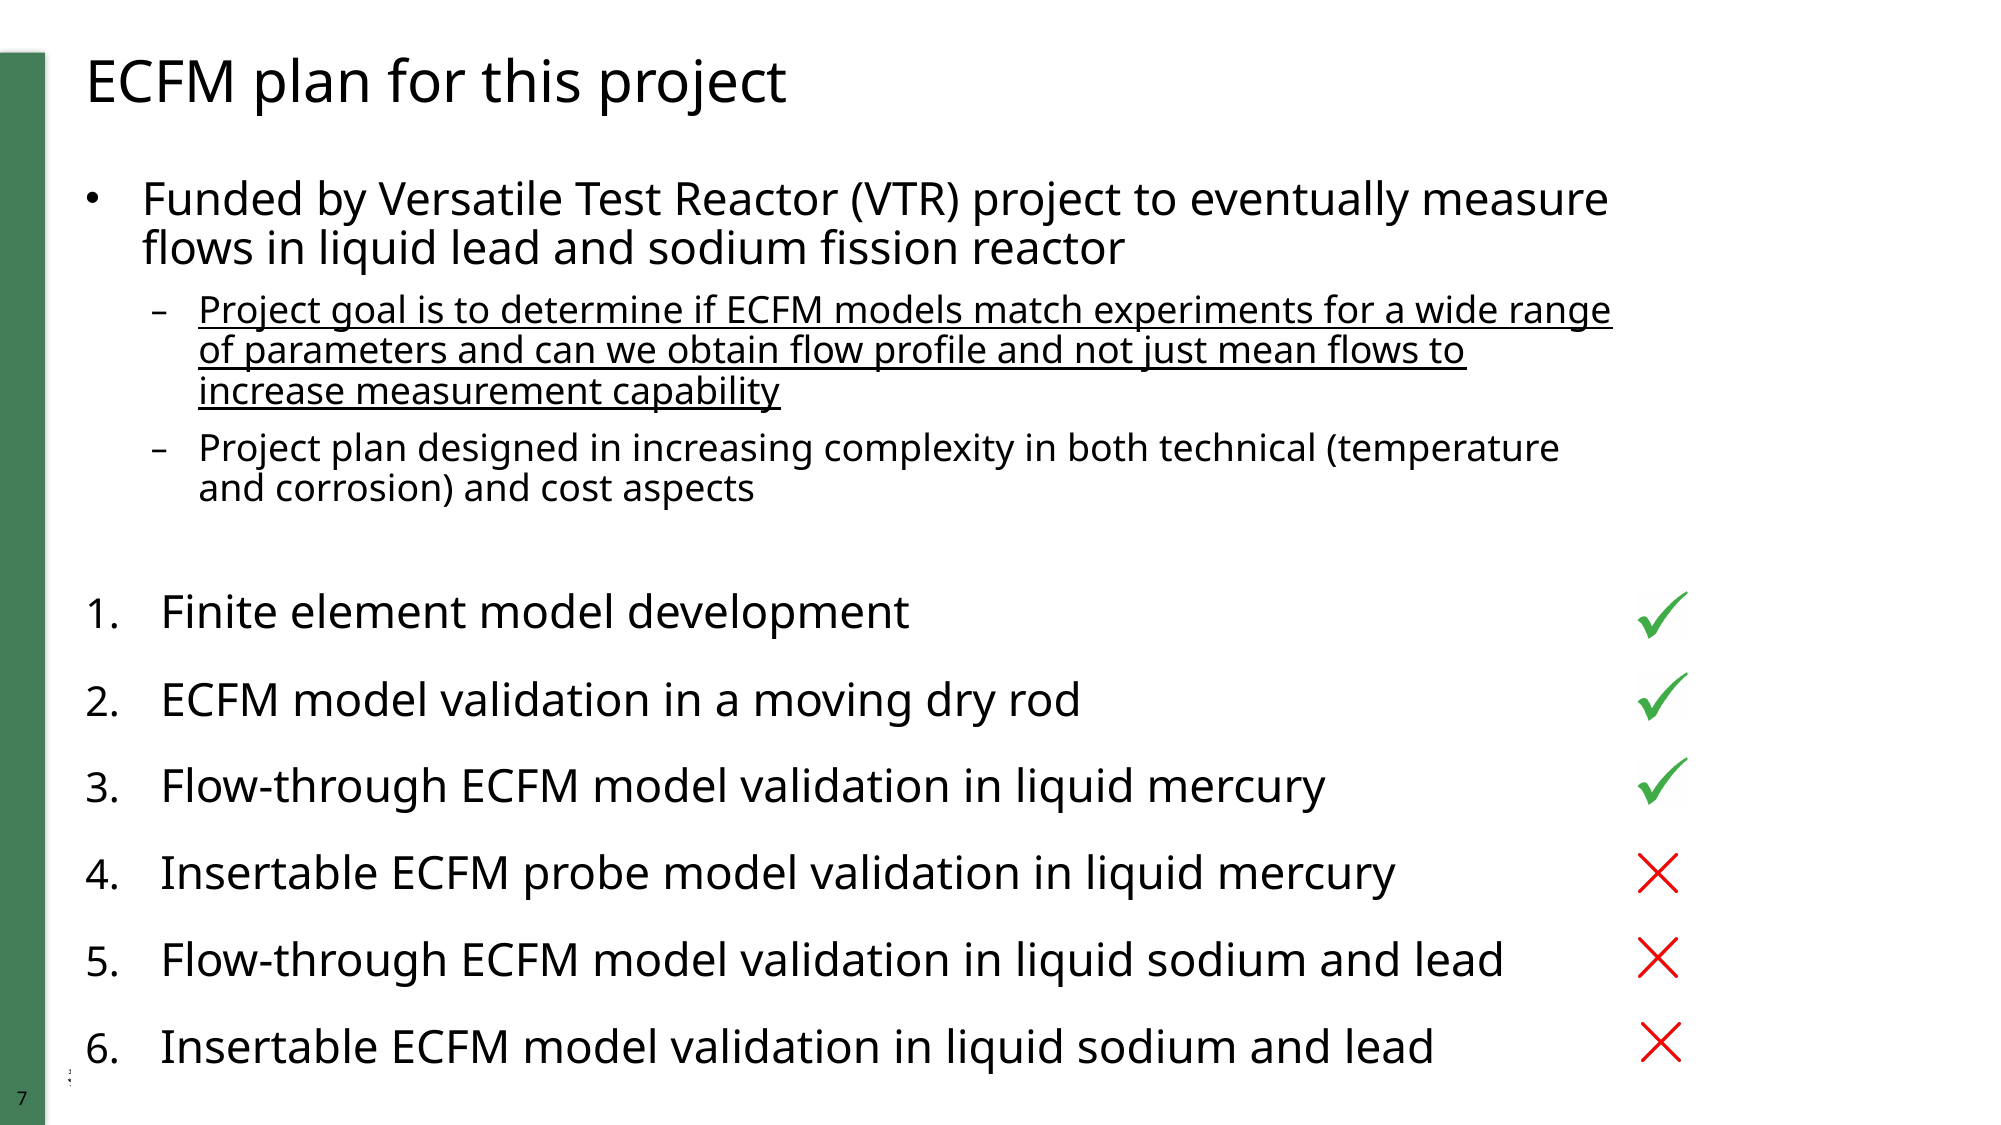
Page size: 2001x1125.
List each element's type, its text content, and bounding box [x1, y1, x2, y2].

picture [1637, 591, 1688, 640]
picture [1634, 849, 1682, 897]
title ECFM plan for this project [70, 44, 1946, 124]
picture [1637, 1017, 1686, 1066]
picture [1637, 672, 1688, 721]
picture [1634, 933, 1682, 982]
picture [1637, 757, 1688, 805]
text_box Funded by Versatile Test Reactor (VTR) project to eventually measure flows in liquid lead and sodium fission reactor Project goal is to determine if ECFM models match experiments for a wide range of parameters and can we obtain flow profile and not just mean flows to increase measurement capability Project plan designed in increasing complexity in both technical (temperature and corrosion) and cost aspects Finite element model development ECFM model validation in a moving dry rod Flow-through ECFM model validation in liquid mercury Insertable ECFM probe model validation in liquid mercury Flow-through ECFM model validation in liquid sodium and lead Insertable ECFM model validation in liquid sodium and lead [70, 168, 1632, 1113]
